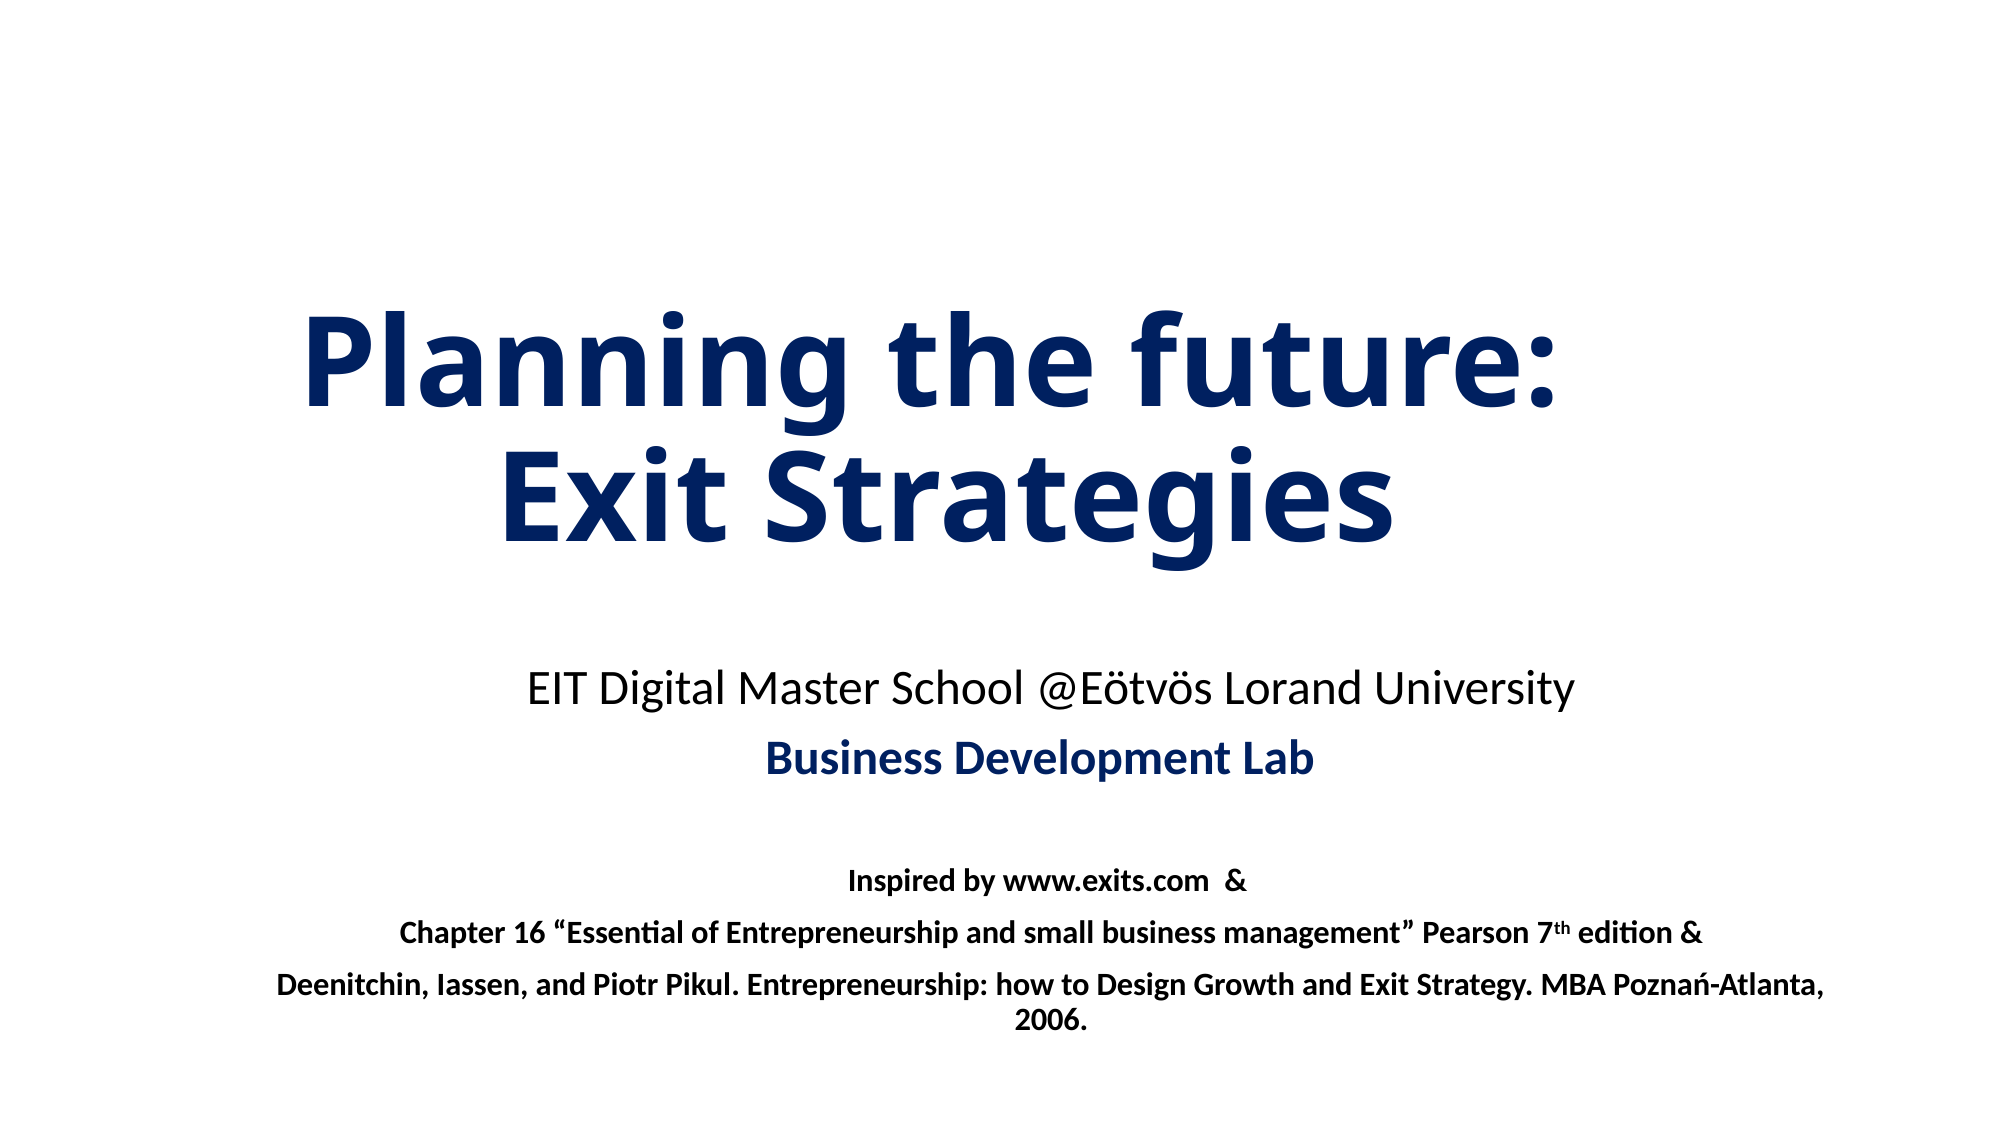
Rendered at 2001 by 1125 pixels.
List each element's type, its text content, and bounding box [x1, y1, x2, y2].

subtitle EIT Digital Master School @Eötvös Lorand University Business Development Lab Inspired by www.exits.com & Chapter 16 “Essential of Entrepreneurship and small business management” Pearson 7th edition & Deenitchin, Iassen, and Piotr Pikul. Entrepreneurship: how to Design Growth and Exit Strategy. MBA Poznań-Atlanta, 2006. [249, 654, 1853, 1049]
title Planning the future: Exit Strategies [249, 184, 1643, 576]
